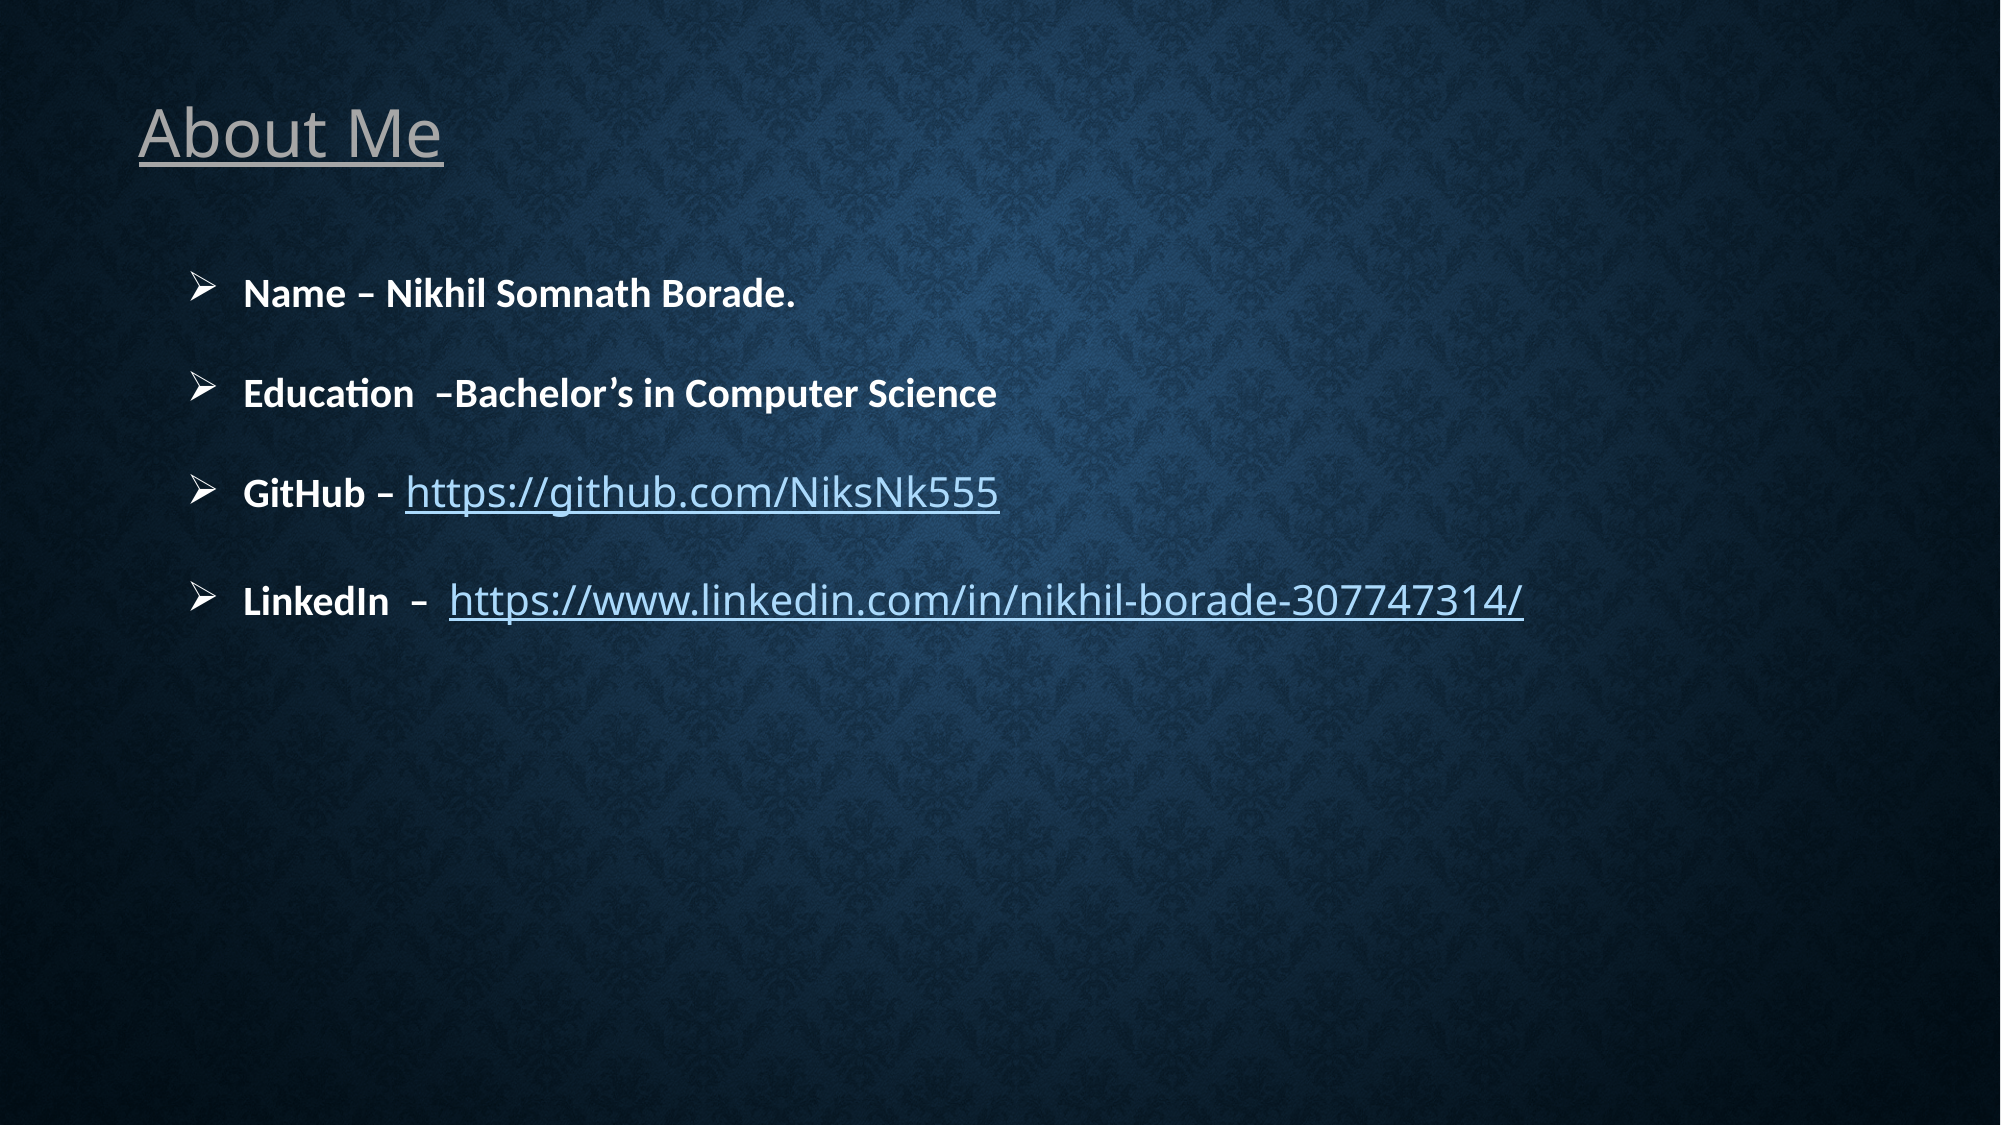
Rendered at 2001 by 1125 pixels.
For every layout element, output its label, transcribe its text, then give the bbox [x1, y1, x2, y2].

text_box Name – Nikhil Somnath Borade. Education –Bachelor’s in Computer Science GitHub – https://github.com/NiksNk555 LinkedIn – https://www.linkedin.com/in/nikhil-borade-307747314/ [171, 258, 1565, 683]
text_box About Me [123, 98, 463, 178]
